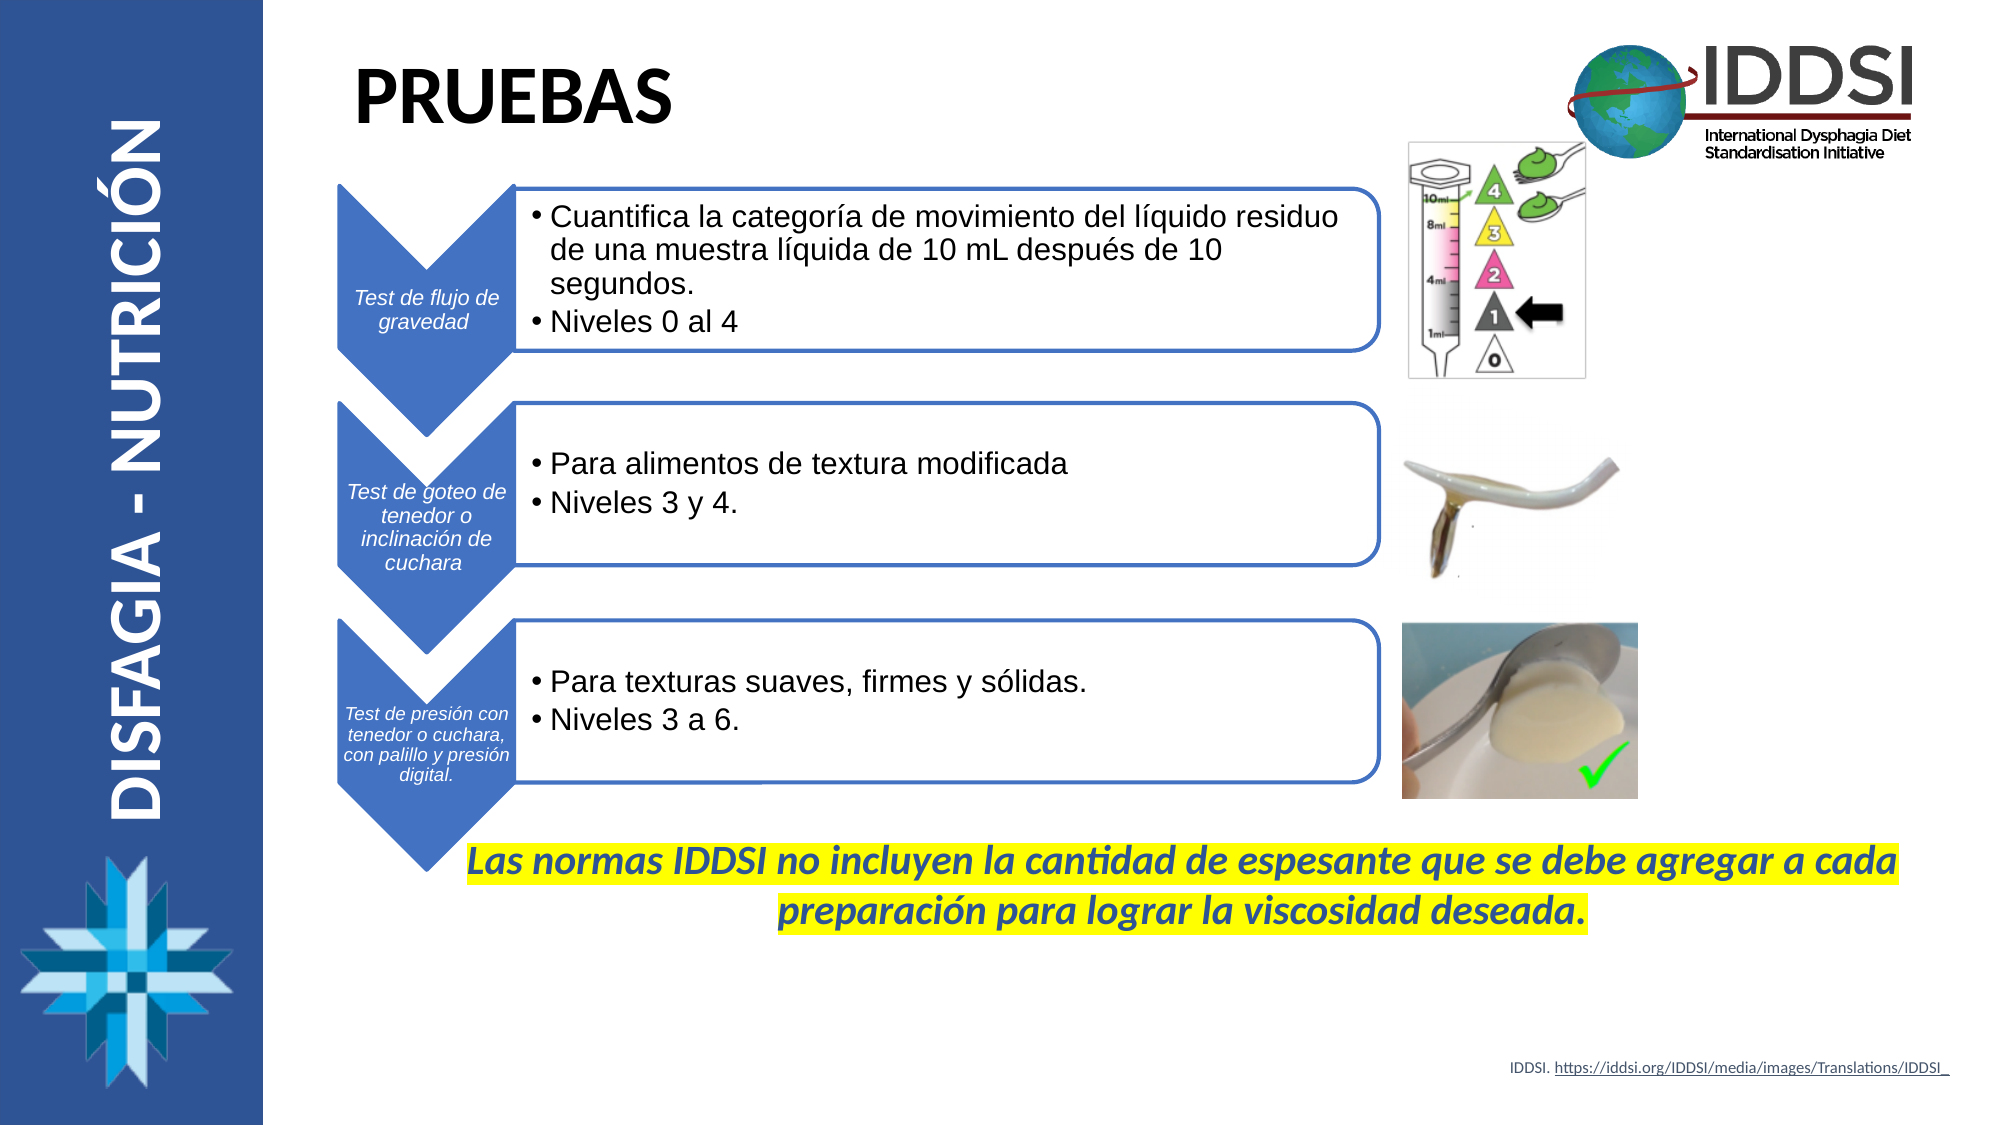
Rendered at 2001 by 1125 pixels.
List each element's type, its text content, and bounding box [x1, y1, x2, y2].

picture [19, 856, 242, 1089]
text_box IDDSI. https://iddsi.org/IDDSI/media/images/Translations/IDDSI_ [952, 1049, 1965, 1104]
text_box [339, 185, 1380, 870]
text_box DISFAGIA - NUTRICIÓN [77, 59, 183, 855]
picture [1380, 44, 1914, 800]
text_box PRUEBAS [339, 32, 1183, 148]
text_box Las normas IDDSI no incluyen la cantidad de espesante que se debe agregar a cada preparación para lograr la viscosidad deseada. [347, 825, 2000, 941]
text_box [0, 0, 262, 1125]
